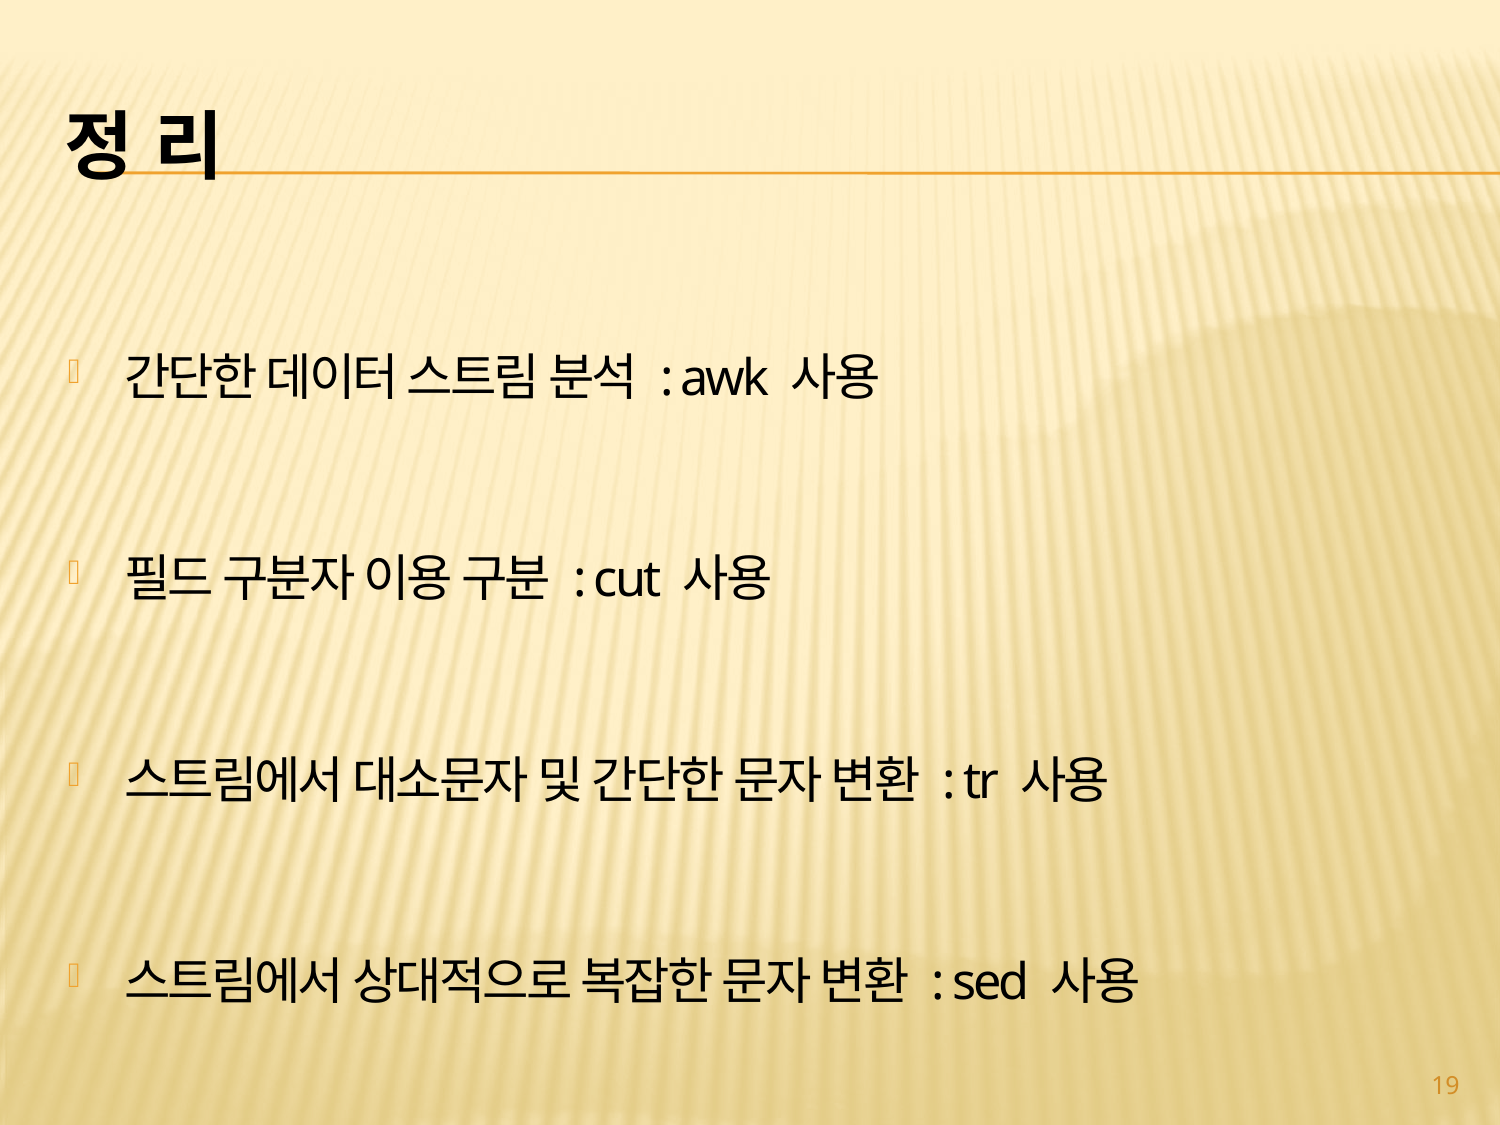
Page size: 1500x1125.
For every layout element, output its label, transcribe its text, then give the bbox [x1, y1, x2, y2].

slide_number 19 [1350, 1061, 1475, 1103]
list 간단한 데이터 스트림 분석 : awk 사용 필드 구분자 이용 구분 : cut 사용 스트림에서 대소문자 및 간단한 문자 변환 : tr 사용 스트림에서 상대적으로 복잡한 문자 변환 : sed 사용 [53, 243, 1458, 1025]
title 정 리 [50, 75, 1475, 213]
